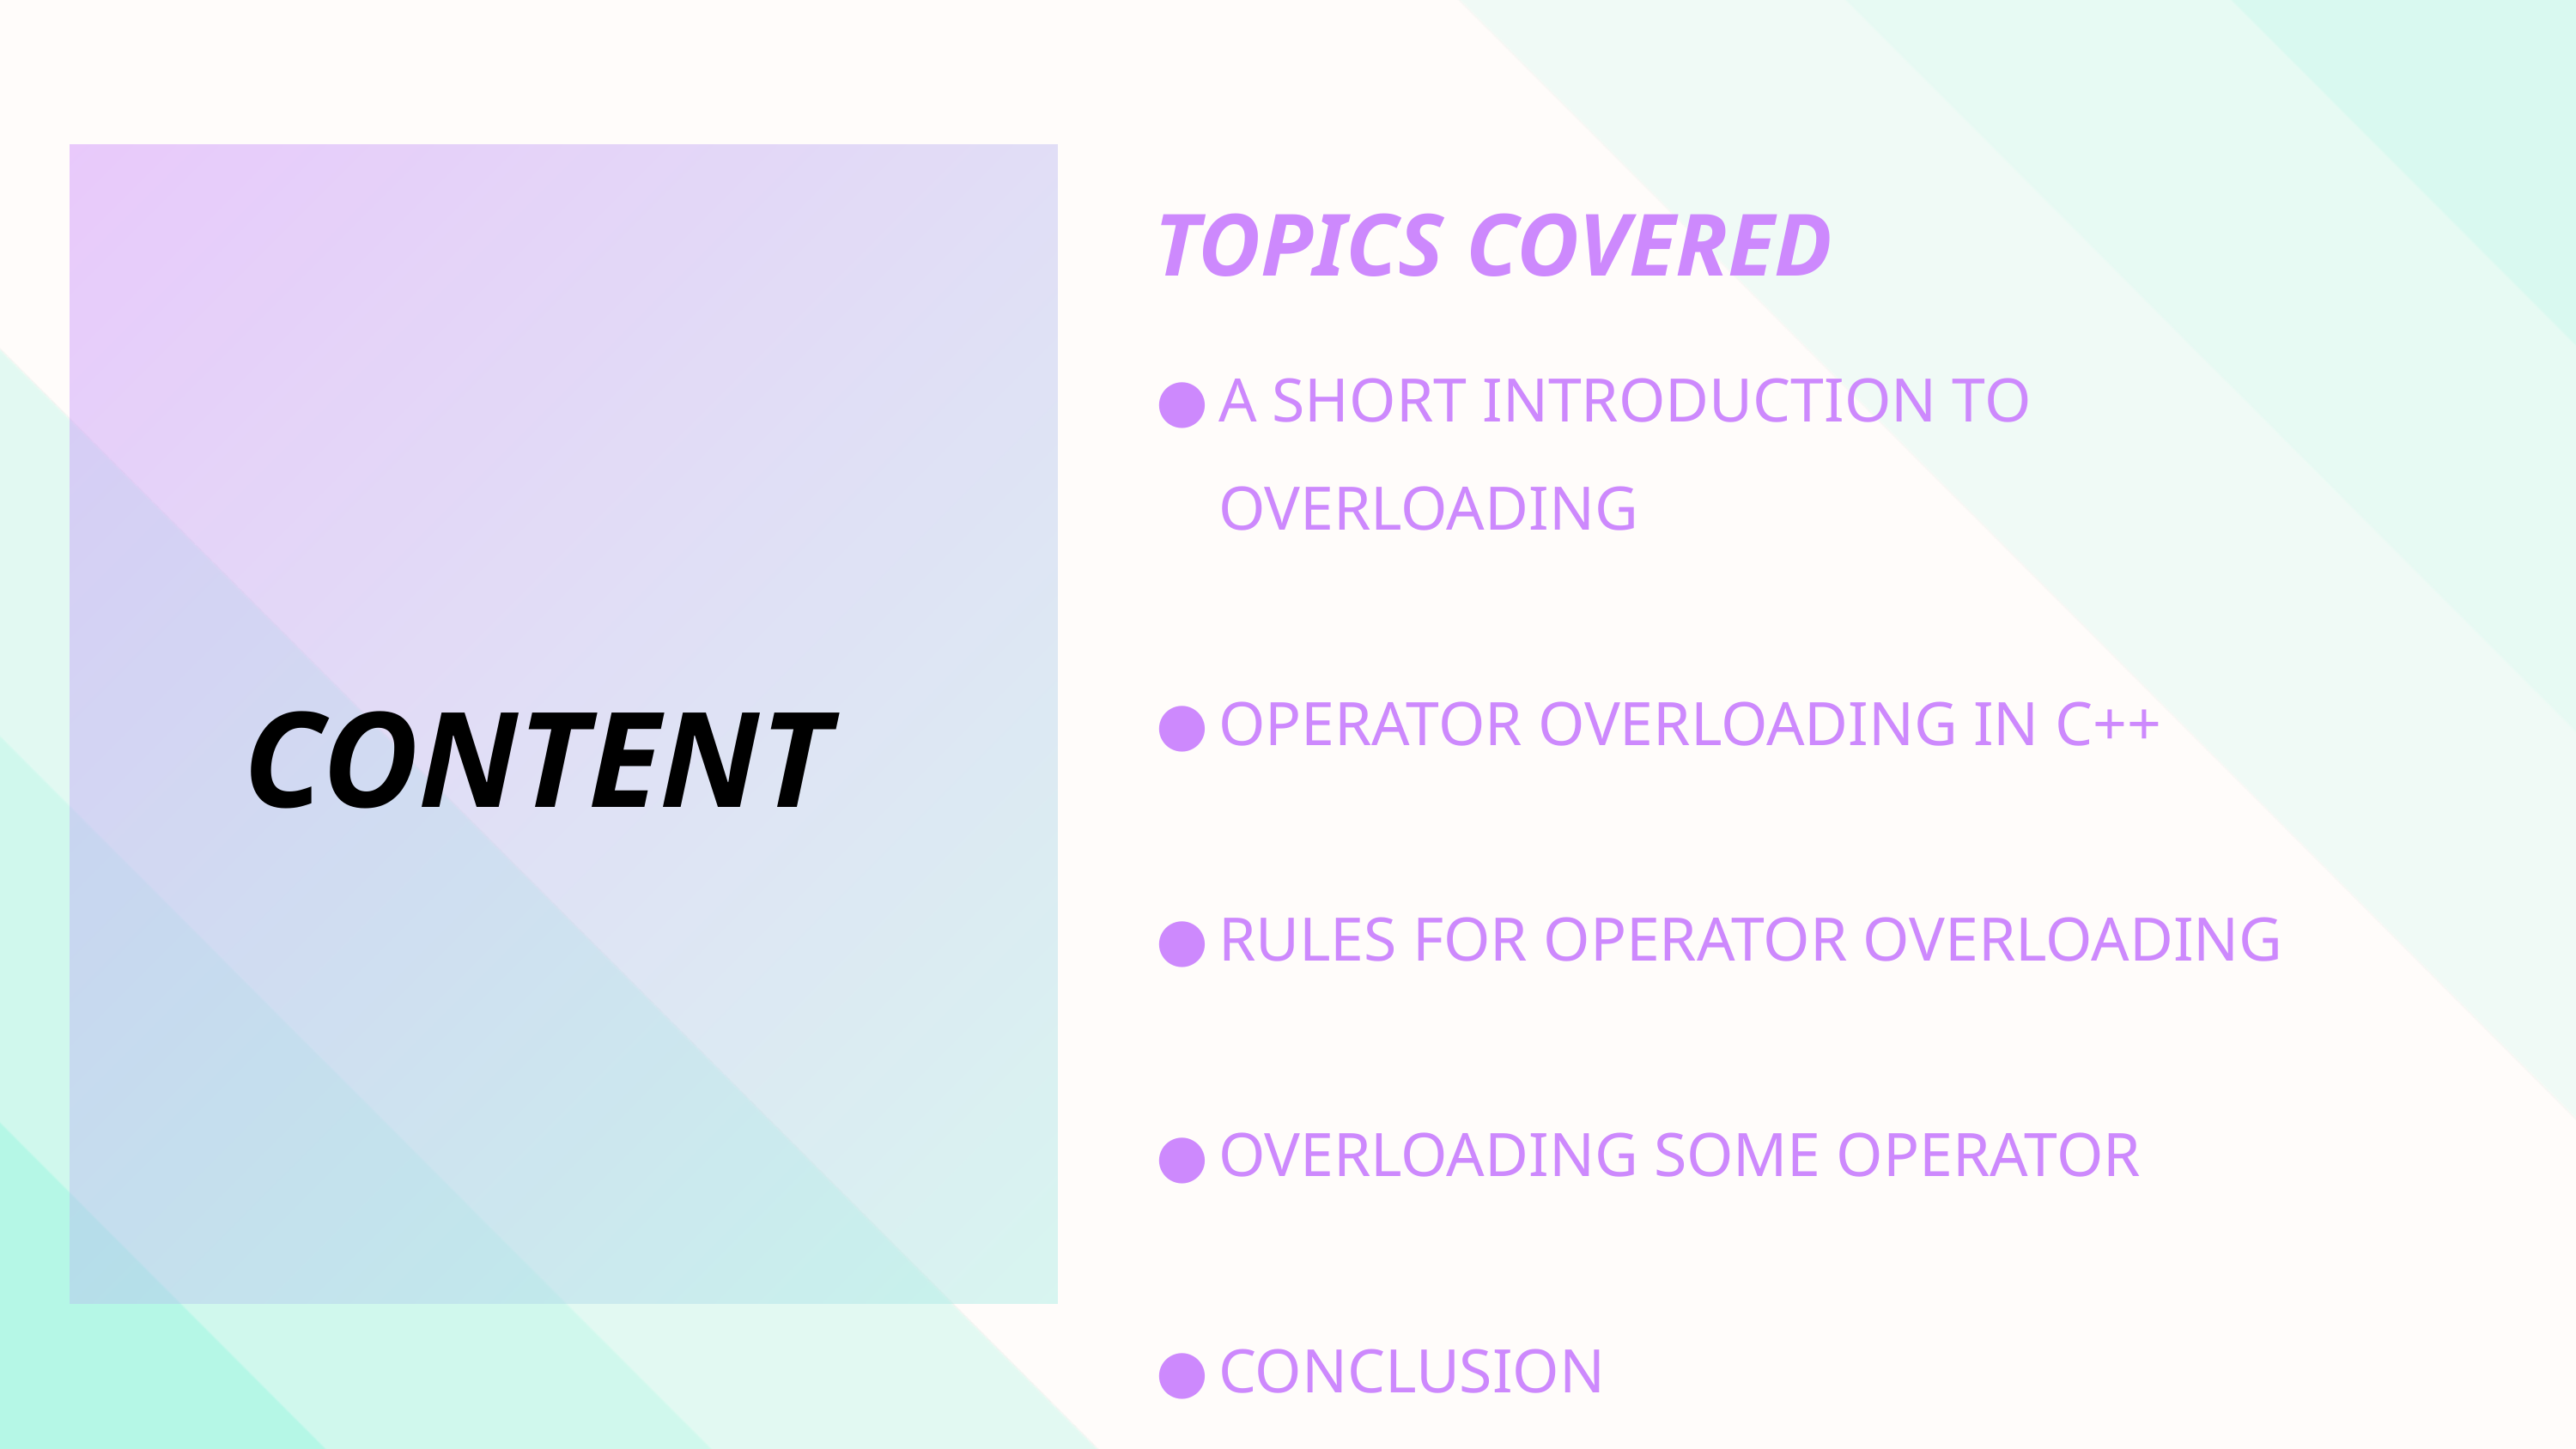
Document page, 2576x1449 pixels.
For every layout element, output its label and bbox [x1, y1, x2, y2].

text_box [1153, 170, 2430, 1218]
picture [0, 144, 1117, 1449]
picture [1433, 0, 2576, 1132]
